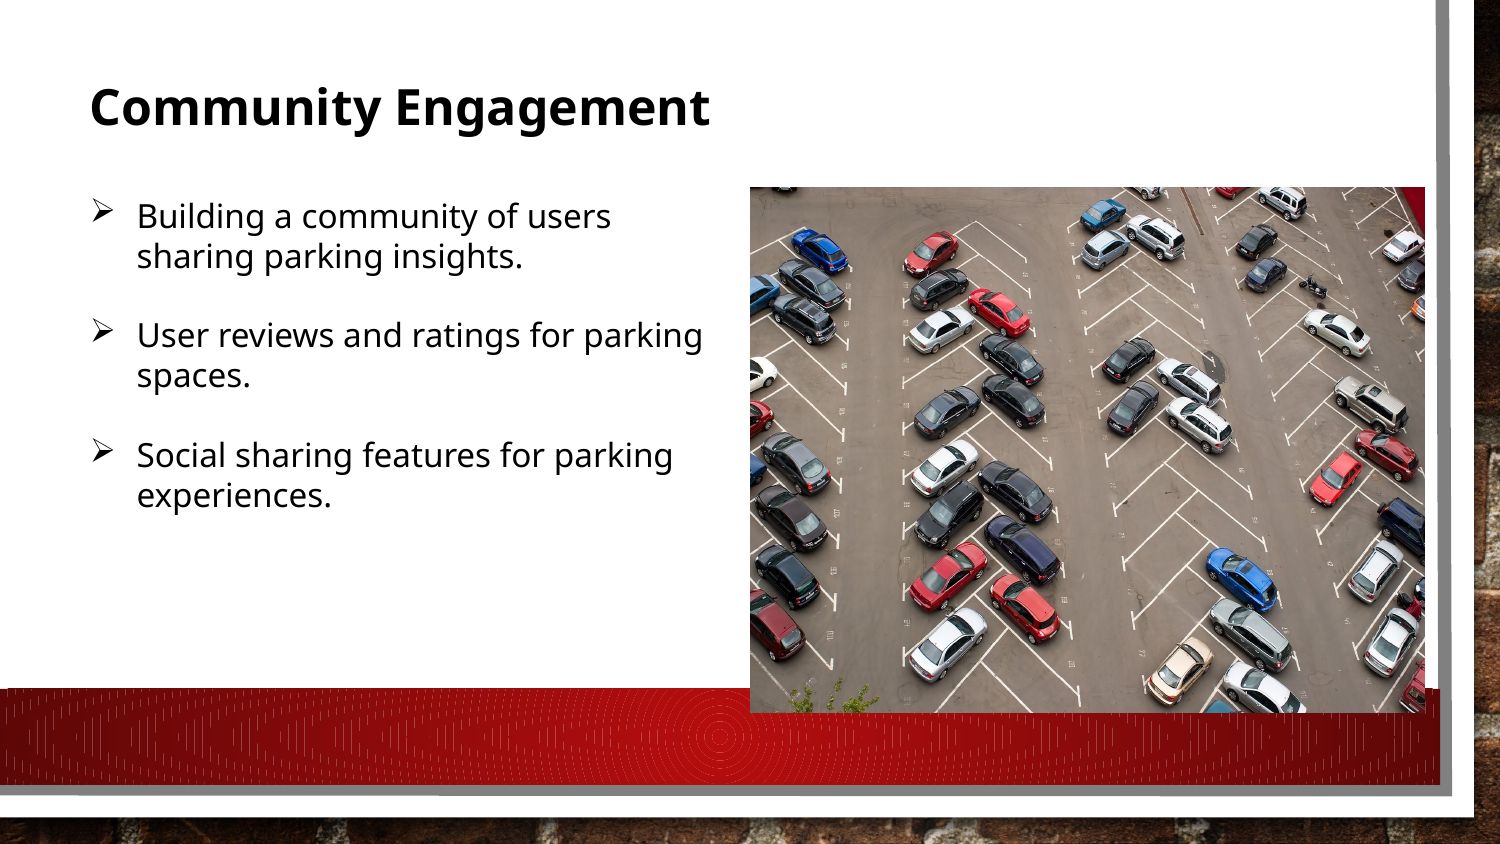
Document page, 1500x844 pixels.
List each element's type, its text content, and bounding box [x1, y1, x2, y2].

picture [749, 187, 1426, 713]
text_box Community Engagement [74, 37, 1425, 173]
text_box Building a community of users sharing parking insights. User reviews and ratings for parking spaces. Social sharing features for parking experiences. [74, 187, 749, 713]
picture [0, 0, 1500, 844]
